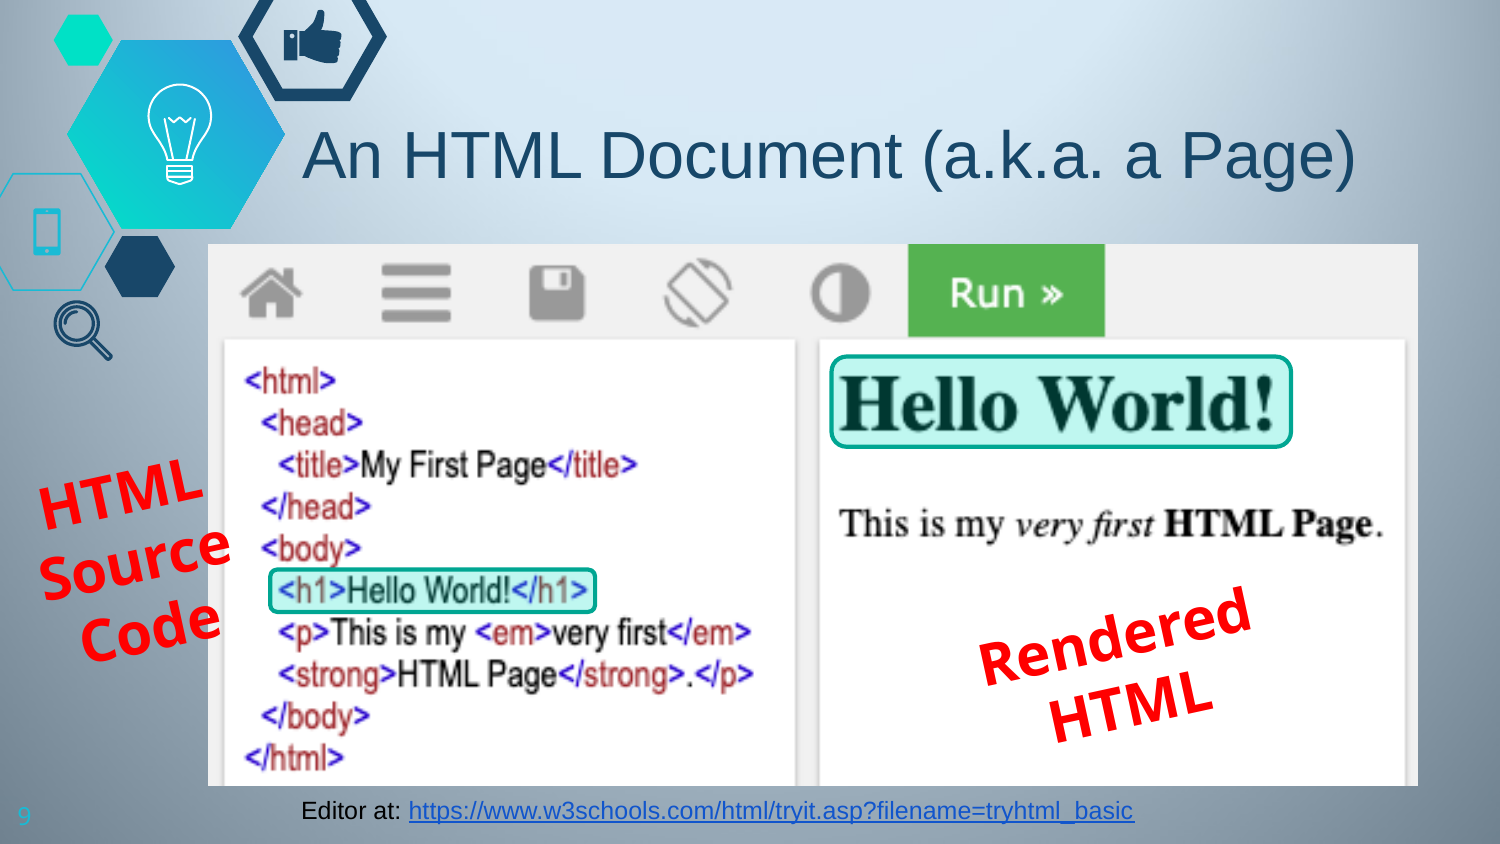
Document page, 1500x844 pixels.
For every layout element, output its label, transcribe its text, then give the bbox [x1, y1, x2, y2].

title An HTML Document (a.k.a. a Page) [287, 101, 1468, 208]
picture [0, 0, 1500, 844]
text_box HTML Source Code [0, 429, 203, 694]
text_box Editor at: https://www.w3schools.com/html/tryit.asp?filename=tryhtml_basic [286, 793, 1157, 844]
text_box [269, 356, 1292, 613]
slide_number 9 [2, 785, 93, 844]
picture [253, 0, 372, 88]
picture [0, 175, 112, 289]
